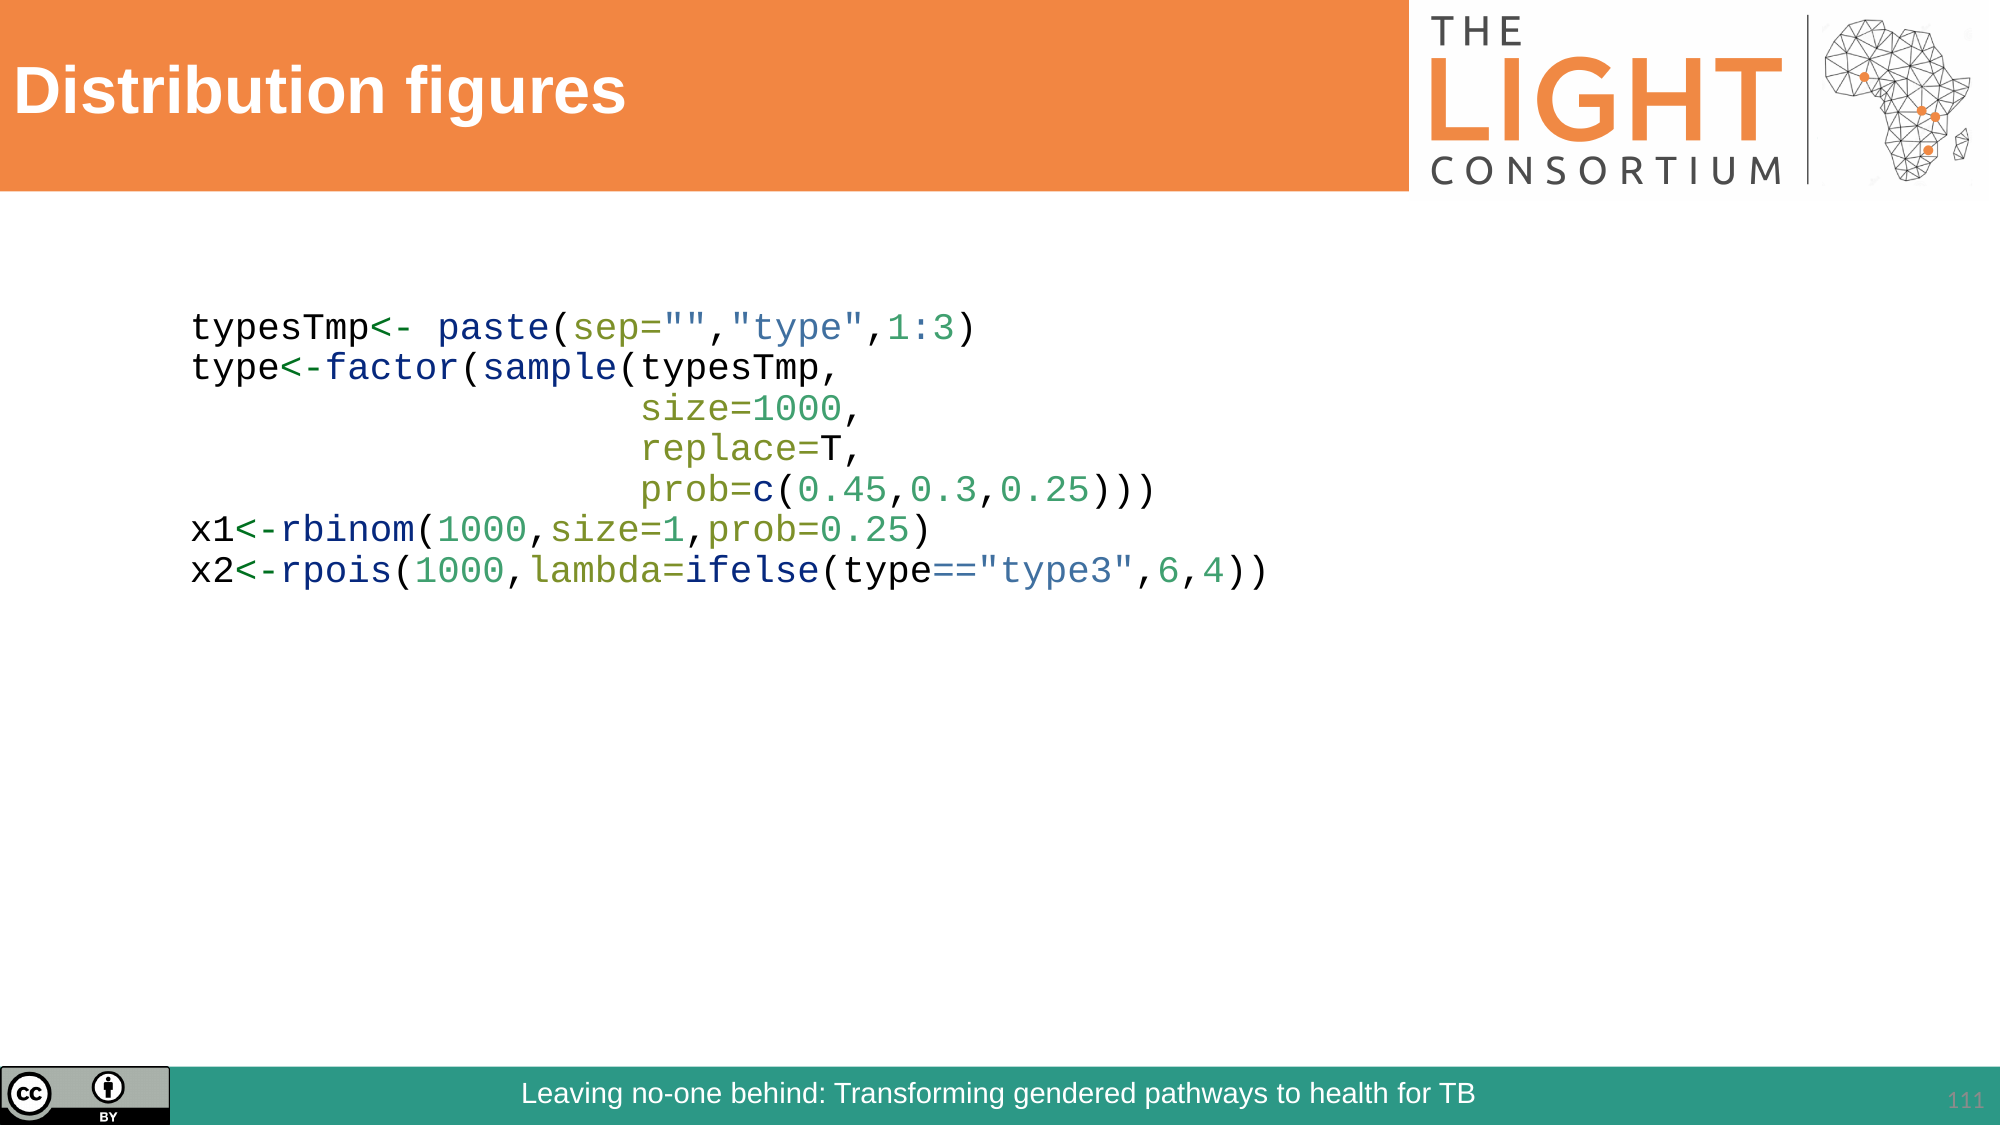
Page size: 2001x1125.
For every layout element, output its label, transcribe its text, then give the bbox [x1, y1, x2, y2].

slide_number ‹#› [1550, 1073, 2000, 1125]
picture [1409, 0, 1989, 201]
title Distribution figures [0, 0, 1410, 192]
picture [0, 1066, 170, 1125]
list typesTmp<- paste(sep="","type",1:3) type<-factor(sample(typesTmp, size=1000, replace=T, prob=c(0.45,0.3,0.25))) x1<-rbinom(1000,size=1,prob=0.25) x2<-rpois(1000,lambda=ifelse(type=="type3",6,4)) [137, 299, 1863, 1066]
